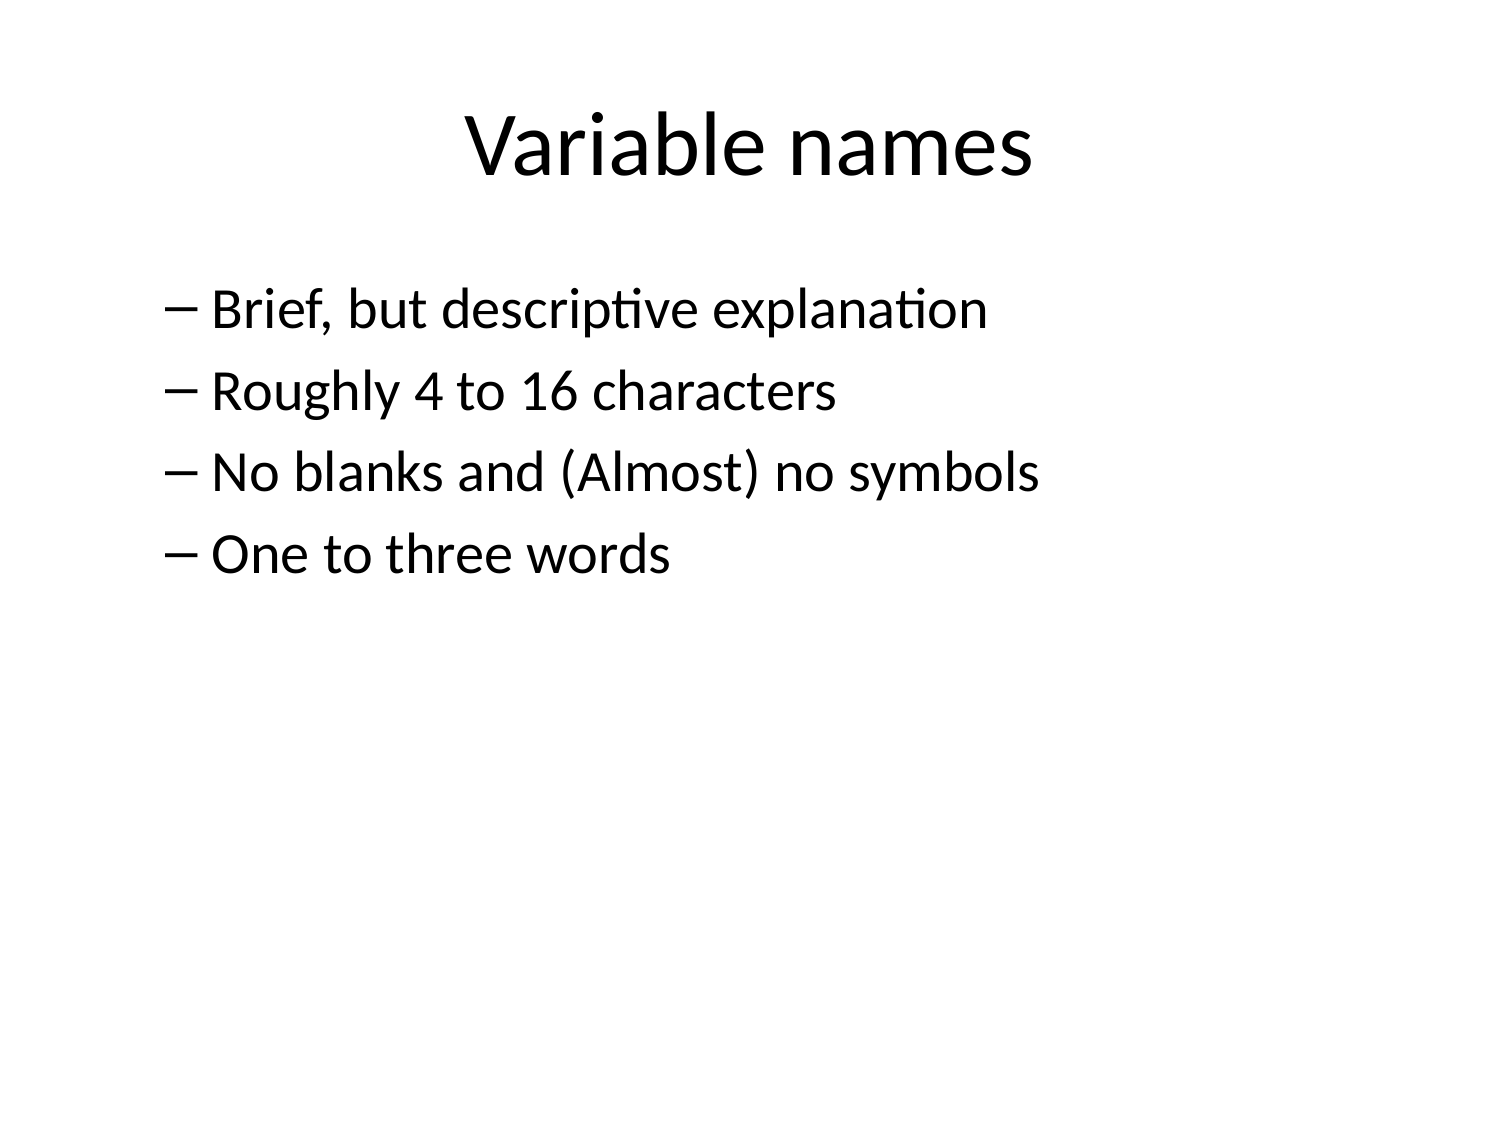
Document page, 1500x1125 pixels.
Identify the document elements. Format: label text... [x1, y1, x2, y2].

title Variable names [75, 45, 1425, 233]
list Brief, but descriptive explanation Roughly 4 to 16 characters No blanks and (Almost) no symbols One to three words [75, 262, 1425, 1005]
